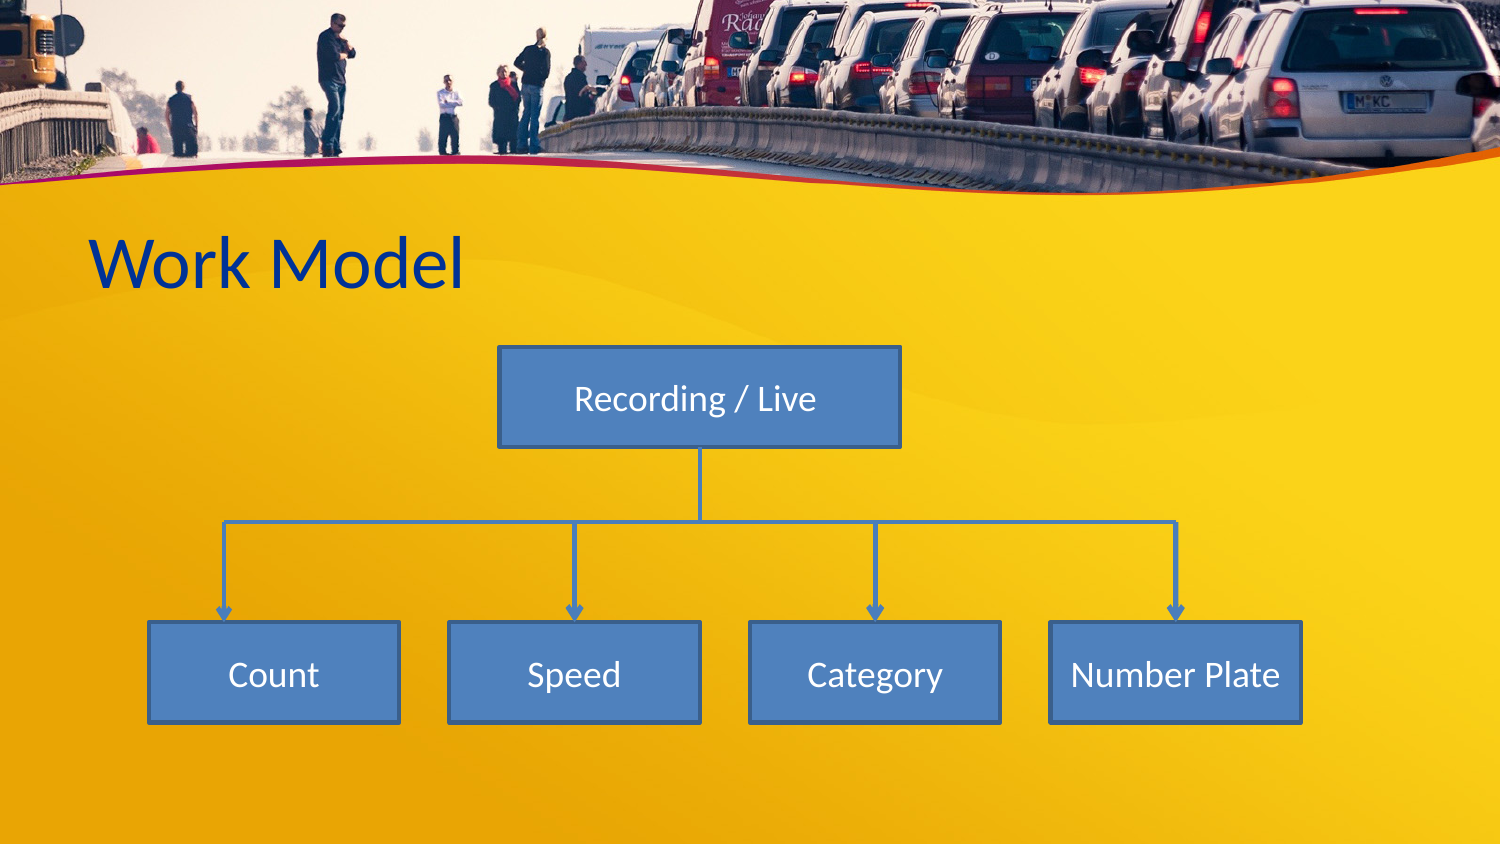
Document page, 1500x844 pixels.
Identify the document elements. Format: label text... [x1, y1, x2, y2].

text_box Number Plate [1048, 620, 1303, 725]
text_box Recording / Live [497, 345, 902, 449]
text_box Category [748, 620, 1002, 725]
picture [0, 0, 1500, 844]
text_box Speed [447, 620, 702, 725]
text_box Count [147, 620, 401, 725]
title Work Model [73, 196, 1427, 322]
